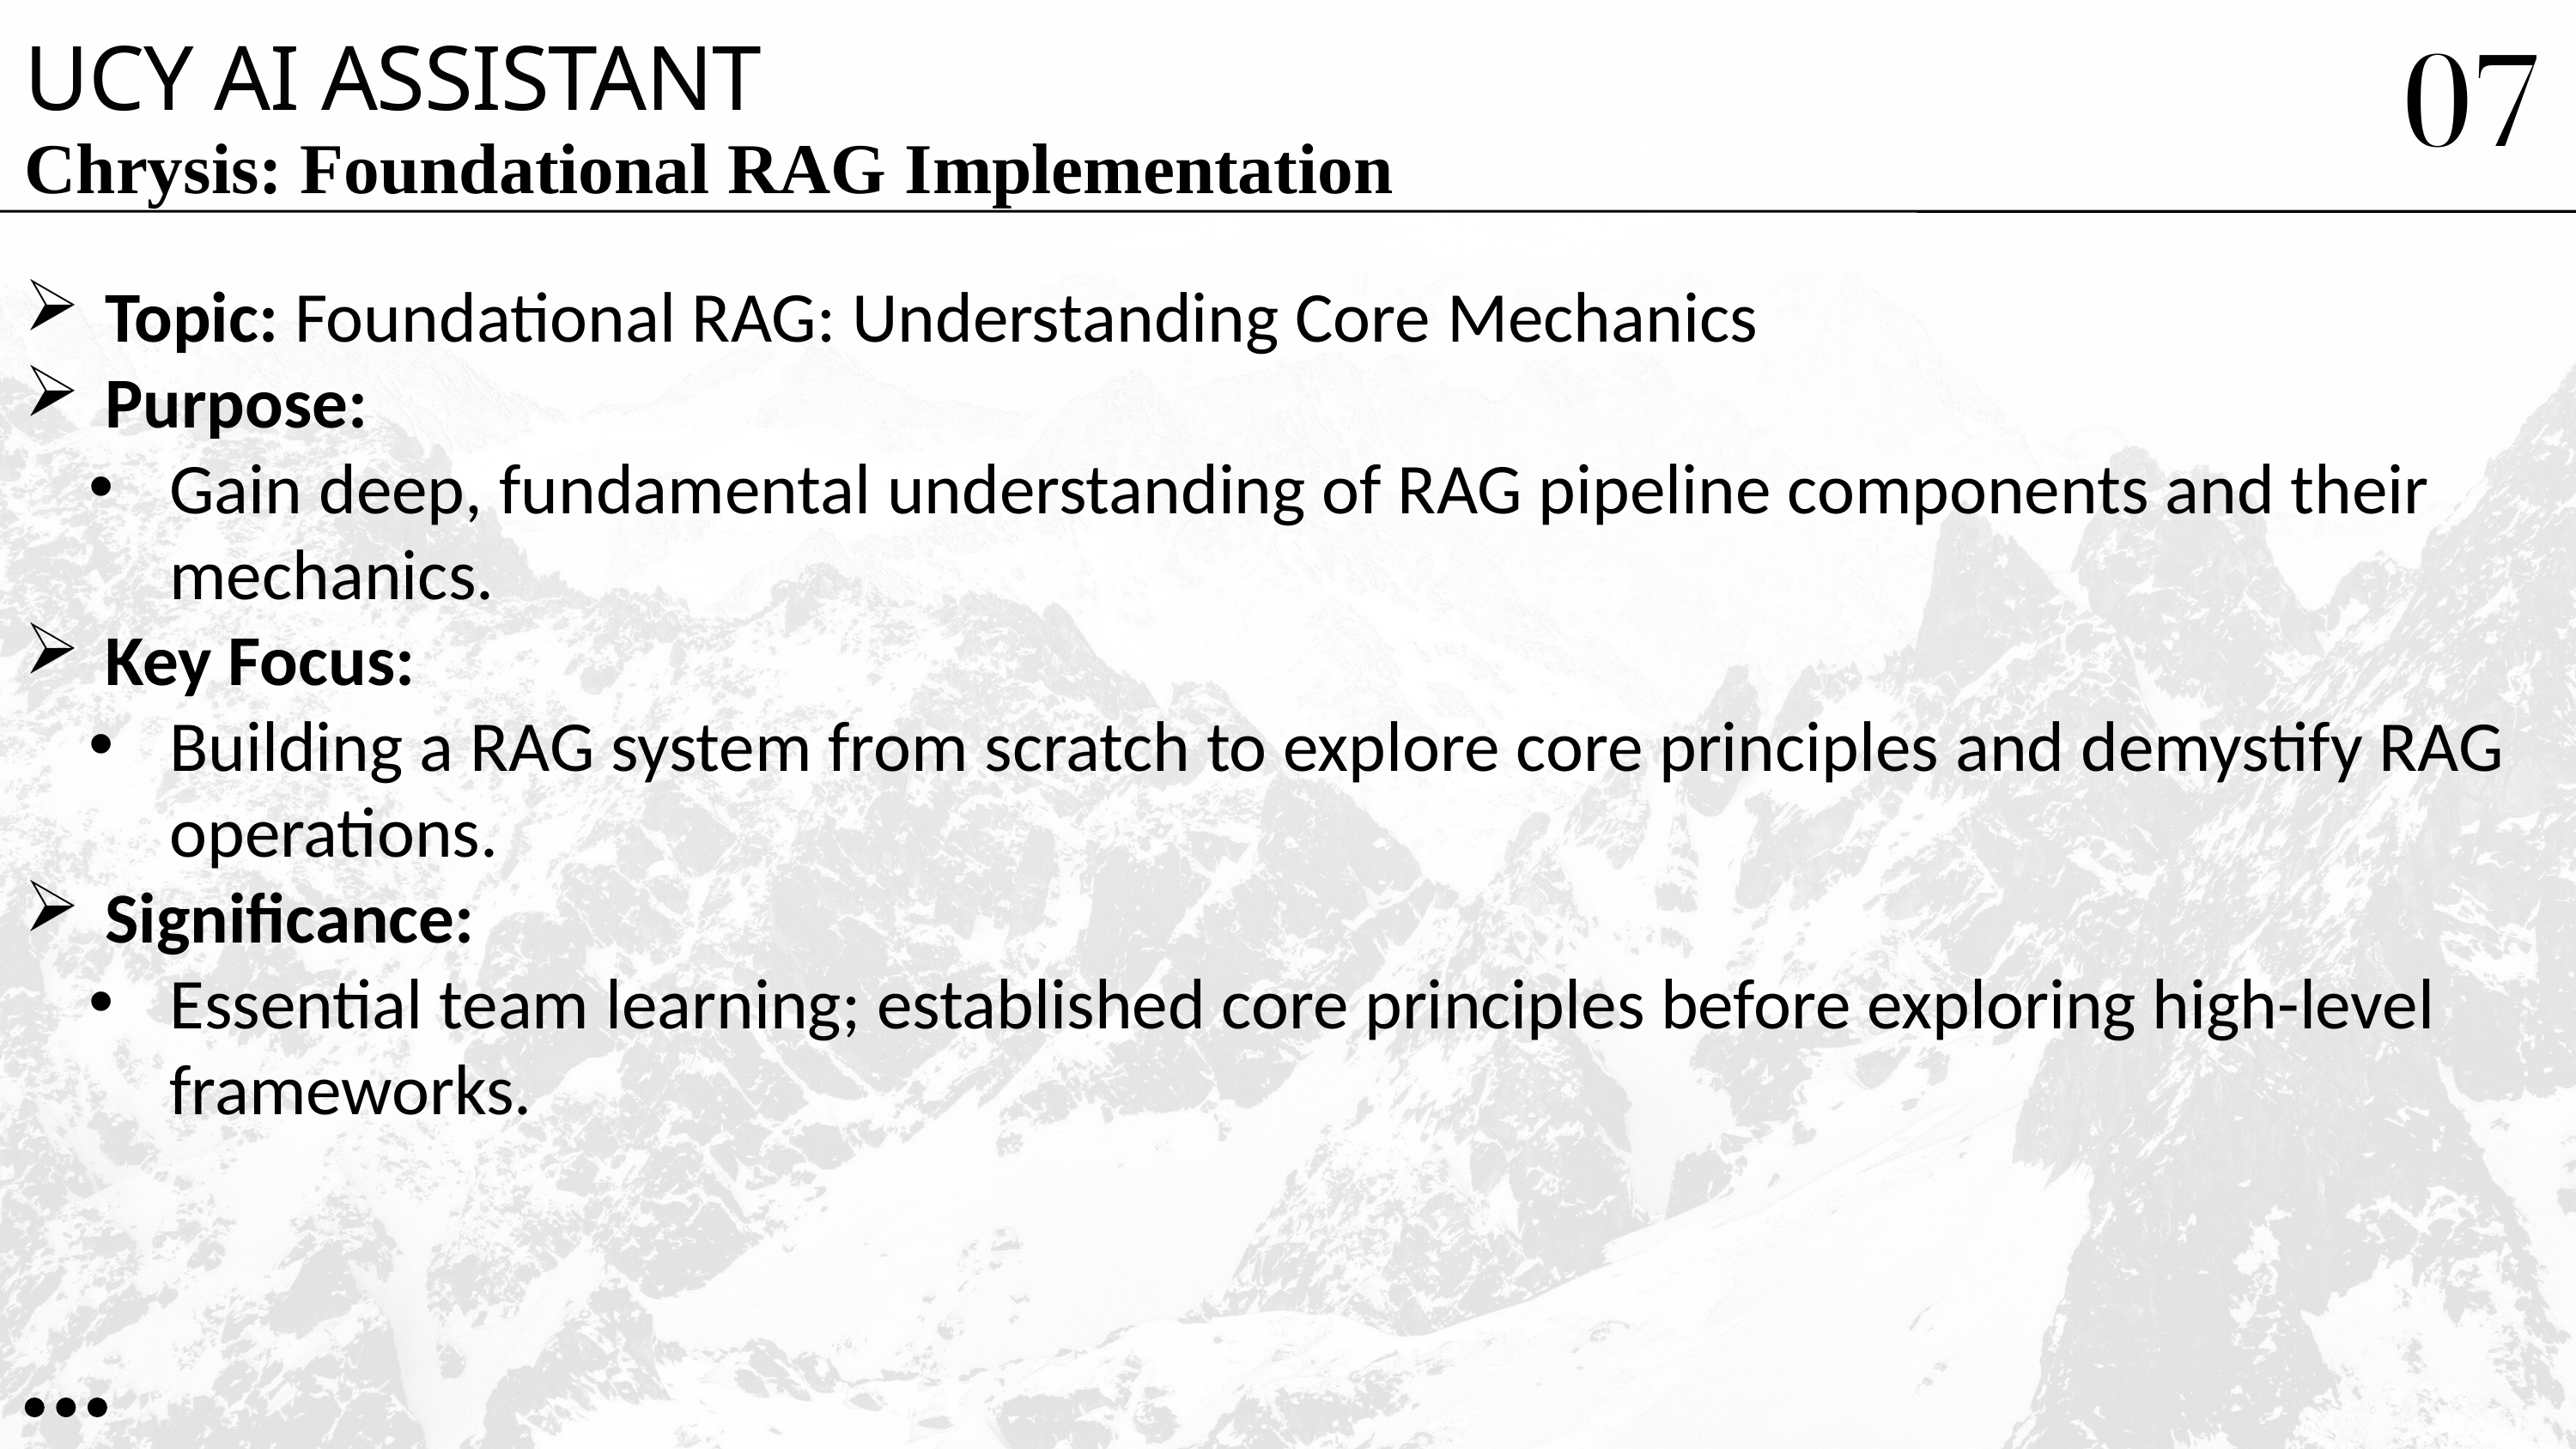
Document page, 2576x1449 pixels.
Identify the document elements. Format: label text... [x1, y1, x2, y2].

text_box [0, 2, 2576, 271]
text_box [0, 281, 2576, 1449]
text_box Topic: Foundational RAG: Understanding Core Mechanics Purpose: Gain deep, fundamental understanding of RAG pipeline components and their mechanics. Key Focus: Building a RAG system from scratch to explore core principles and demystify RAG operations. Significance: Essential team learning; established core principles before exploring high-level frameworks. [24, 281, 2507, 1130]
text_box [24, 1397, 108, 1418]
